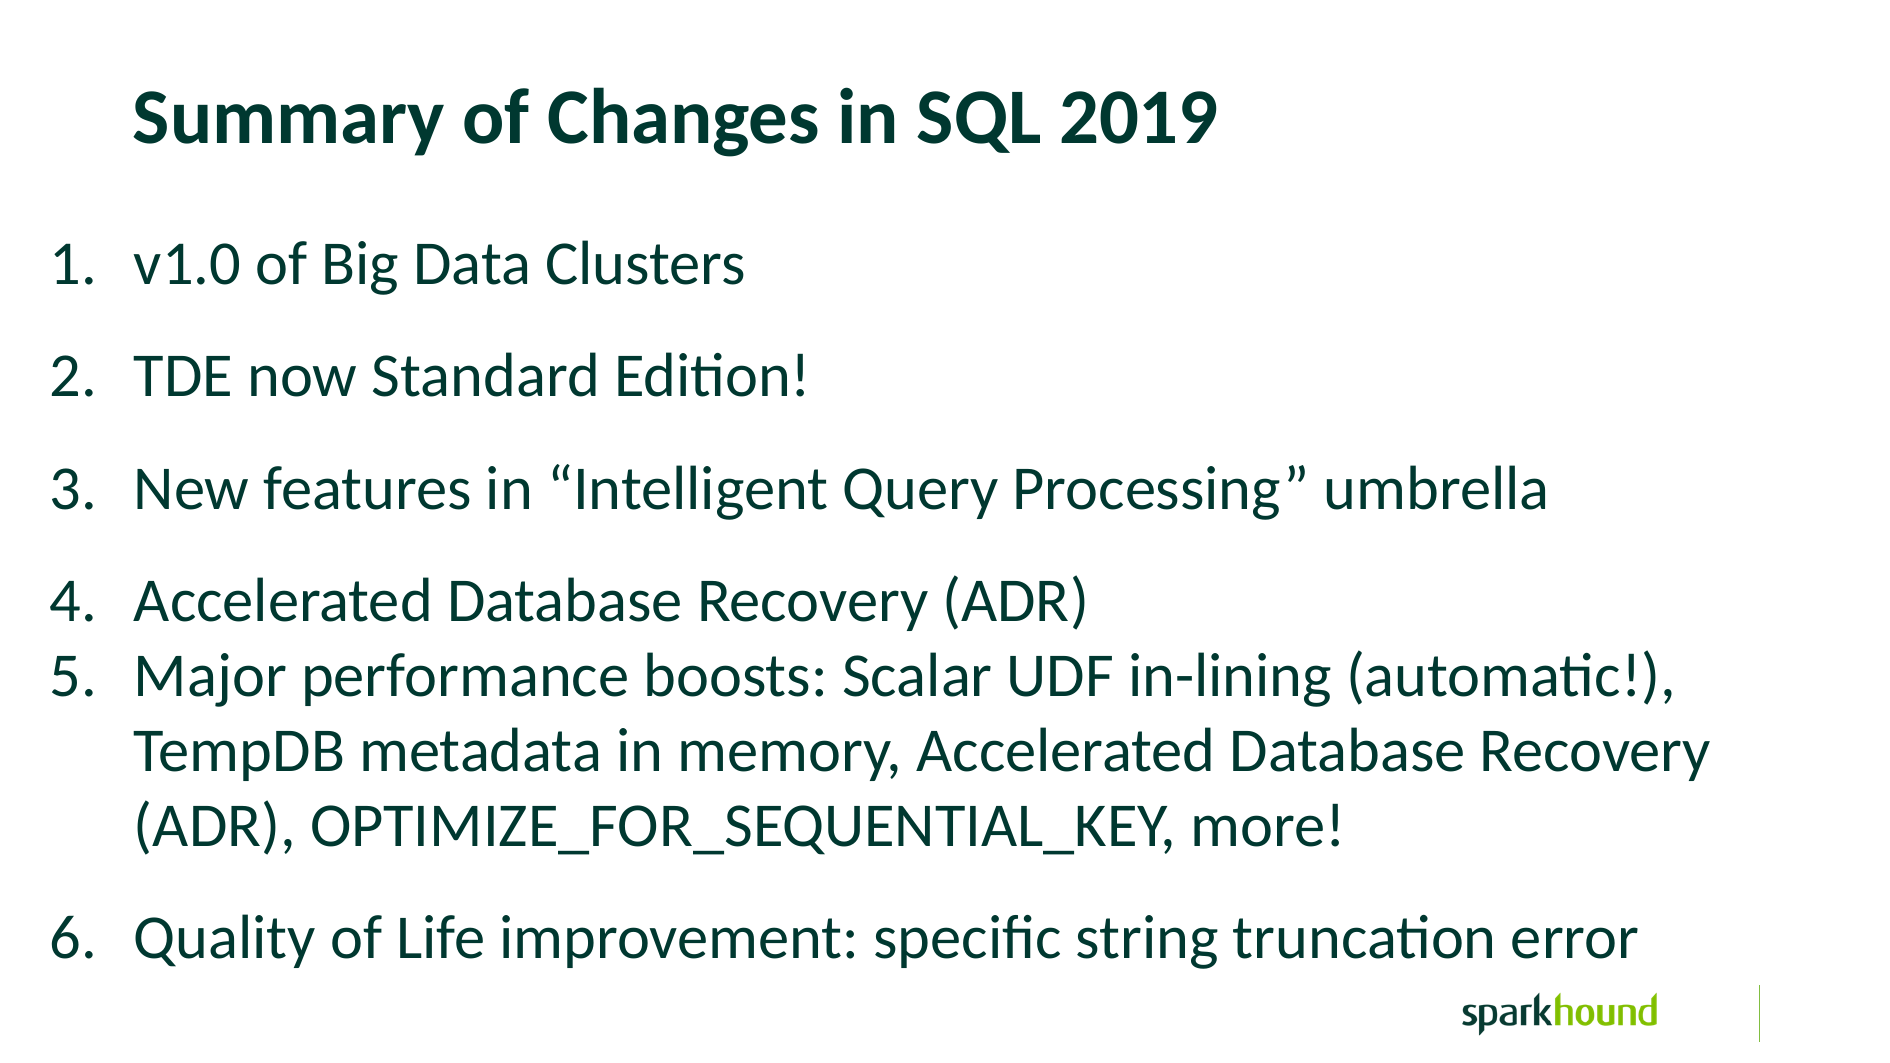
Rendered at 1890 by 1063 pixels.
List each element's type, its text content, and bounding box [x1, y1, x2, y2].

text_box v1.0 of Big Data Clusters TDE now Standard Edition! New features in “Intelligent Query Processing” umbrella Accelerated Database Recovery (ADR) Major performance boosts: Scalar UDF in-lining (automatic!), TempDB metadata in memory, Accelerated Database Recovery (ADR), OPTIMIZE_FOR_SEQUENTIAL_KEY, more! Quality of Life improvement: specific string truncation error [34, 177, 1861, 1063]
title Summary of Changes in SQL 2019 [117, 59, 1890, 178]
